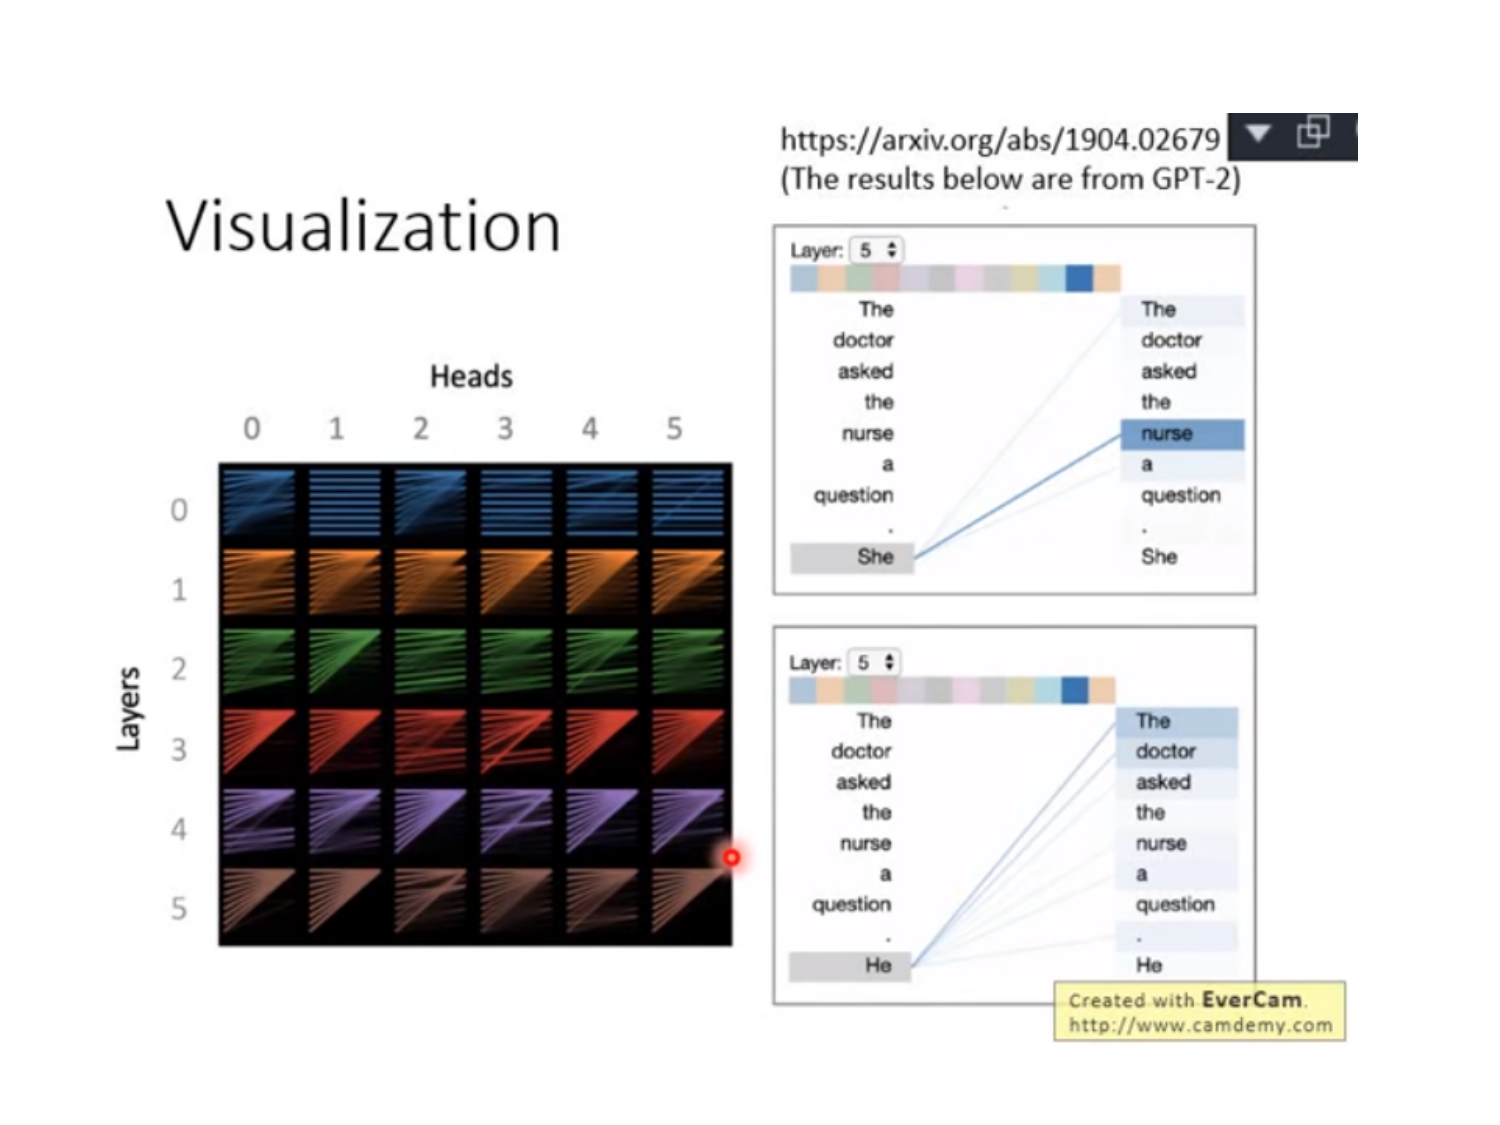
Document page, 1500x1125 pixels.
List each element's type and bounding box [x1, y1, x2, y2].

picture [100, 113, 1359, 1047]
